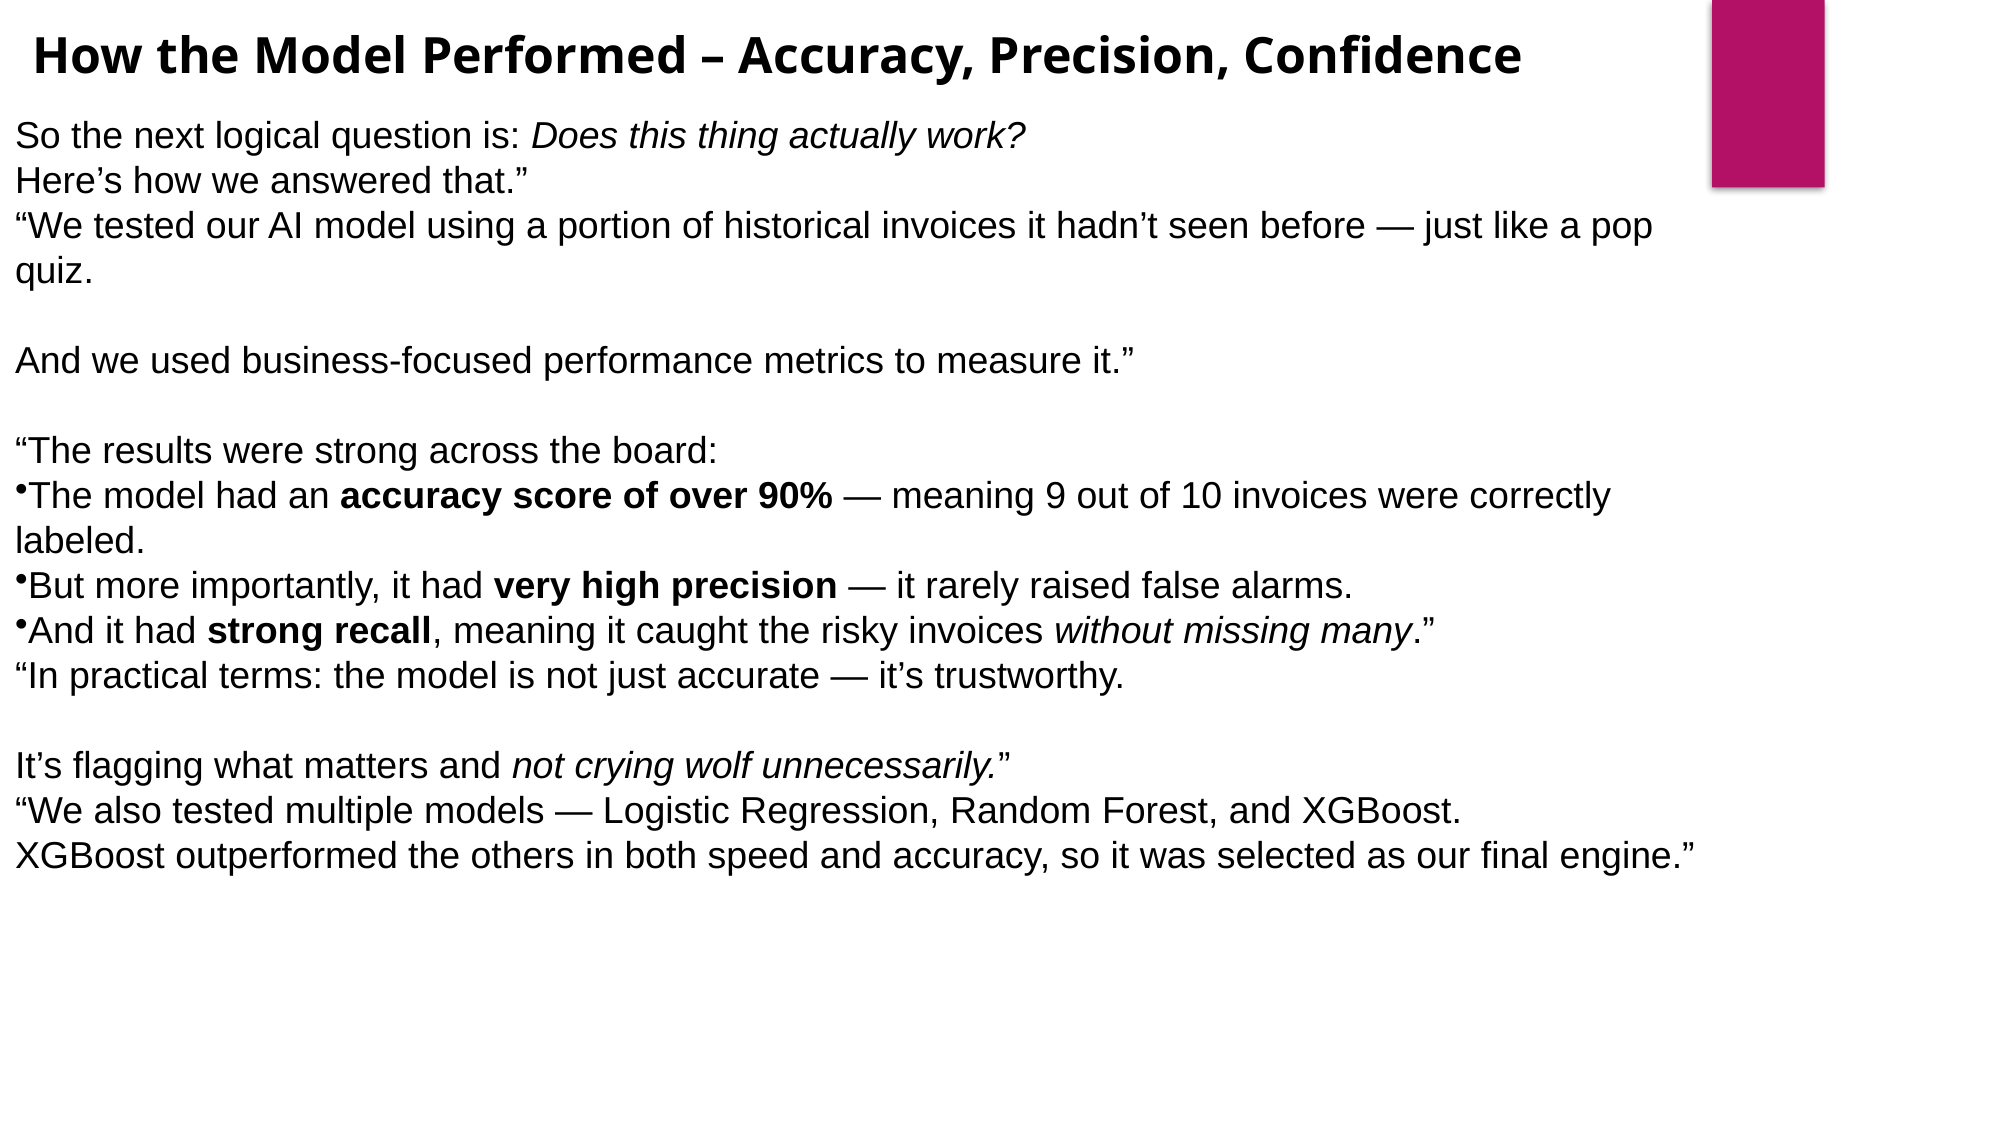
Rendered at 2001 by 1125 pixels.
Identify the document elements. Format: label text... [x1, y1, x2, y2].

text_box How the Model Performed – Accuracy, Precision, Confidence [17, 16, 1731, 92]
text_box So the next logical question is: Does this thing actually work? Here’s how we answered that.” “We tested our AI model using a portion of historical invoices it hadn’t seen before — just like a pop quiz. And we used business-focused performance metrics to measure it.” “The results were strong across the board: The model had an accuracy score of over 90% — meaning 9 out of 10 invoices were correctly labeled. But more importantly, it had very high precision — it rarely raised false alarms. And it had strong recall, meaning it caught the risky invoices without missing many.” “In practical terms: the model is not just accurate — it’s trustworthy. It’s flagging what matters and not crying wolf unnecessarily.” “We also tested multiple models — Logistic Regression, Random Forest, and XGBoost. XGBoost outperformed the others in both speed and accuracy, so it was selected as our final engine.” [0, 103, 1713, 884]
